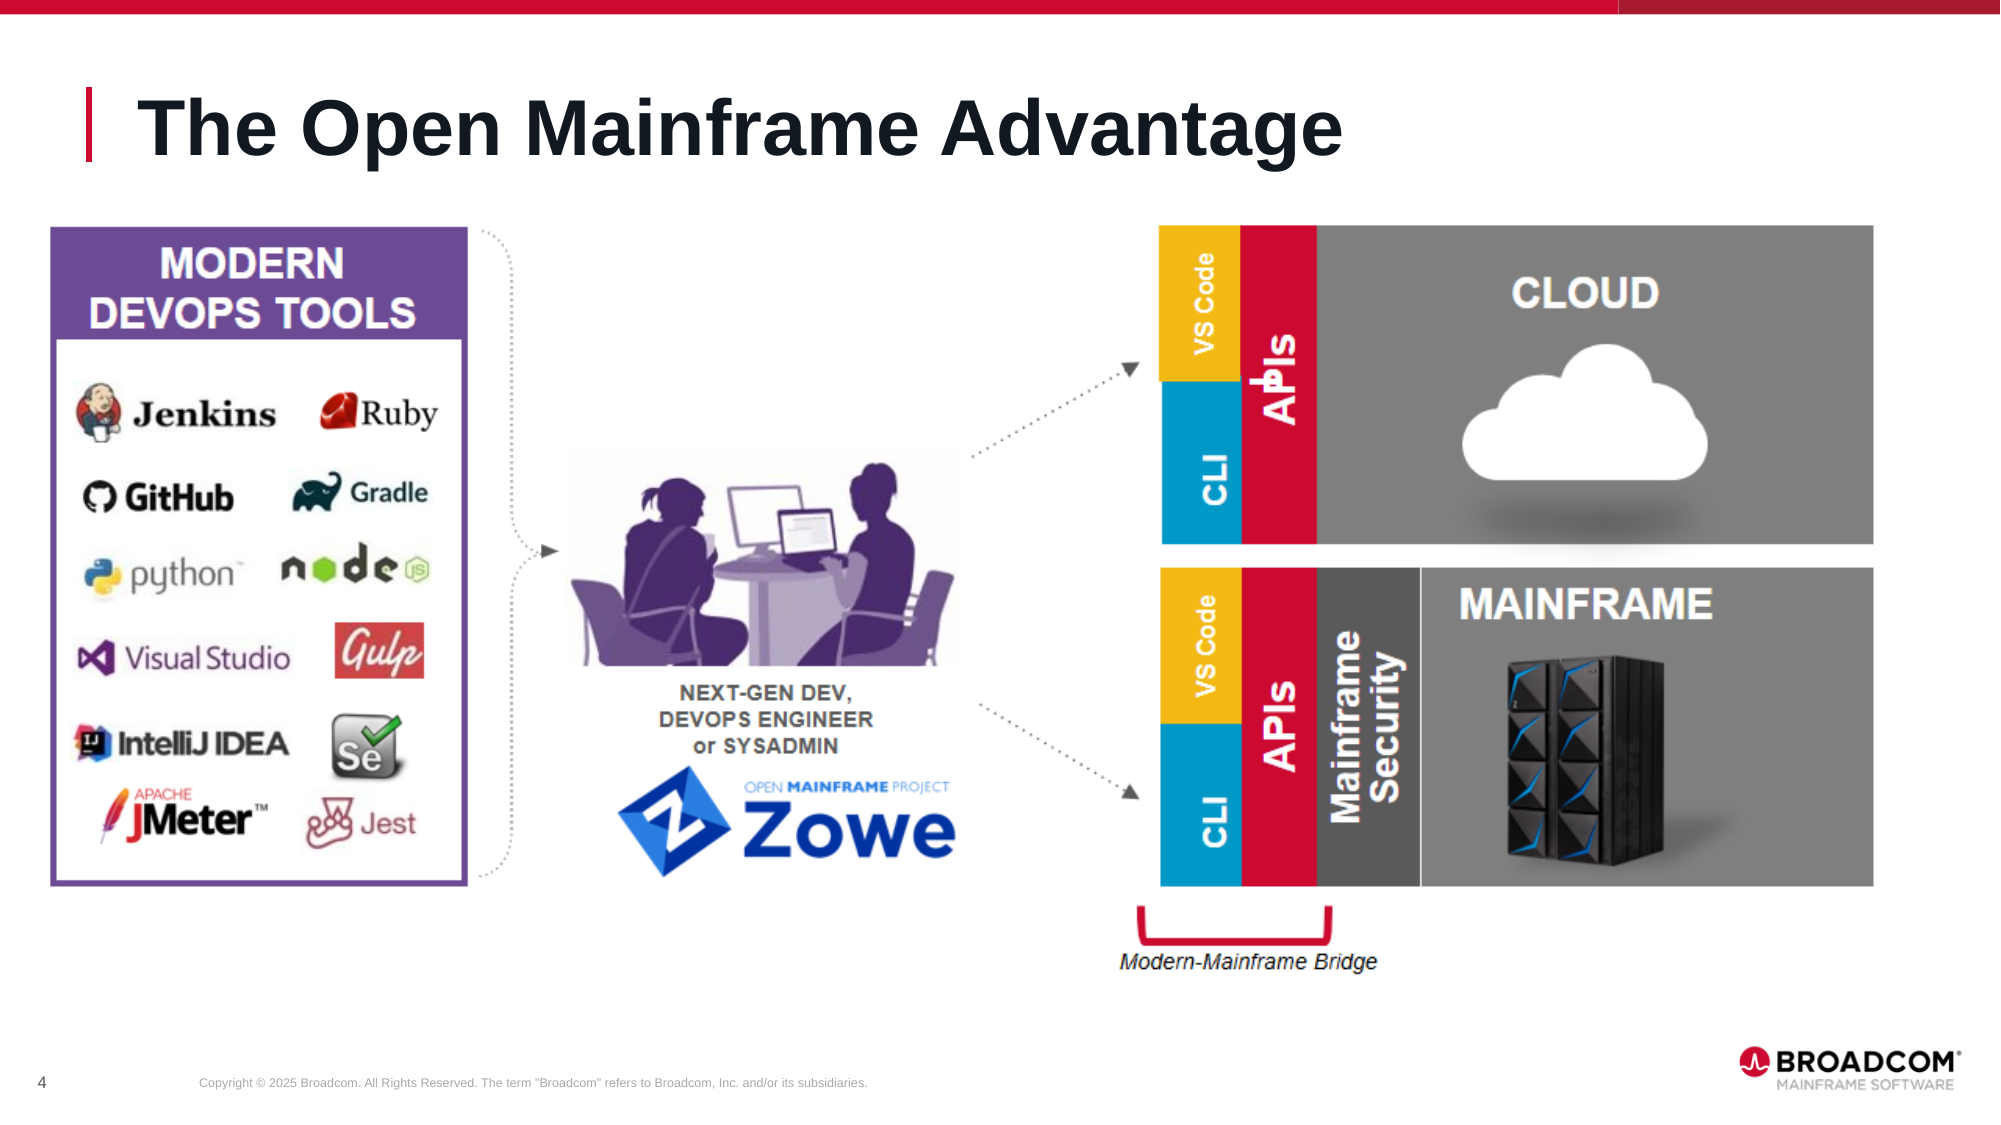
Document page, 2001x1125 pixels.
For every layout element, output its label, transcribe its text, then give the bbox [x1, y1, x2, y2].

picture [24, 184, 1916, 994]
title The Open Mainframe Advantage [137, 87, 1863, 161]
picture [1728, 1035, 1973, 1103]
